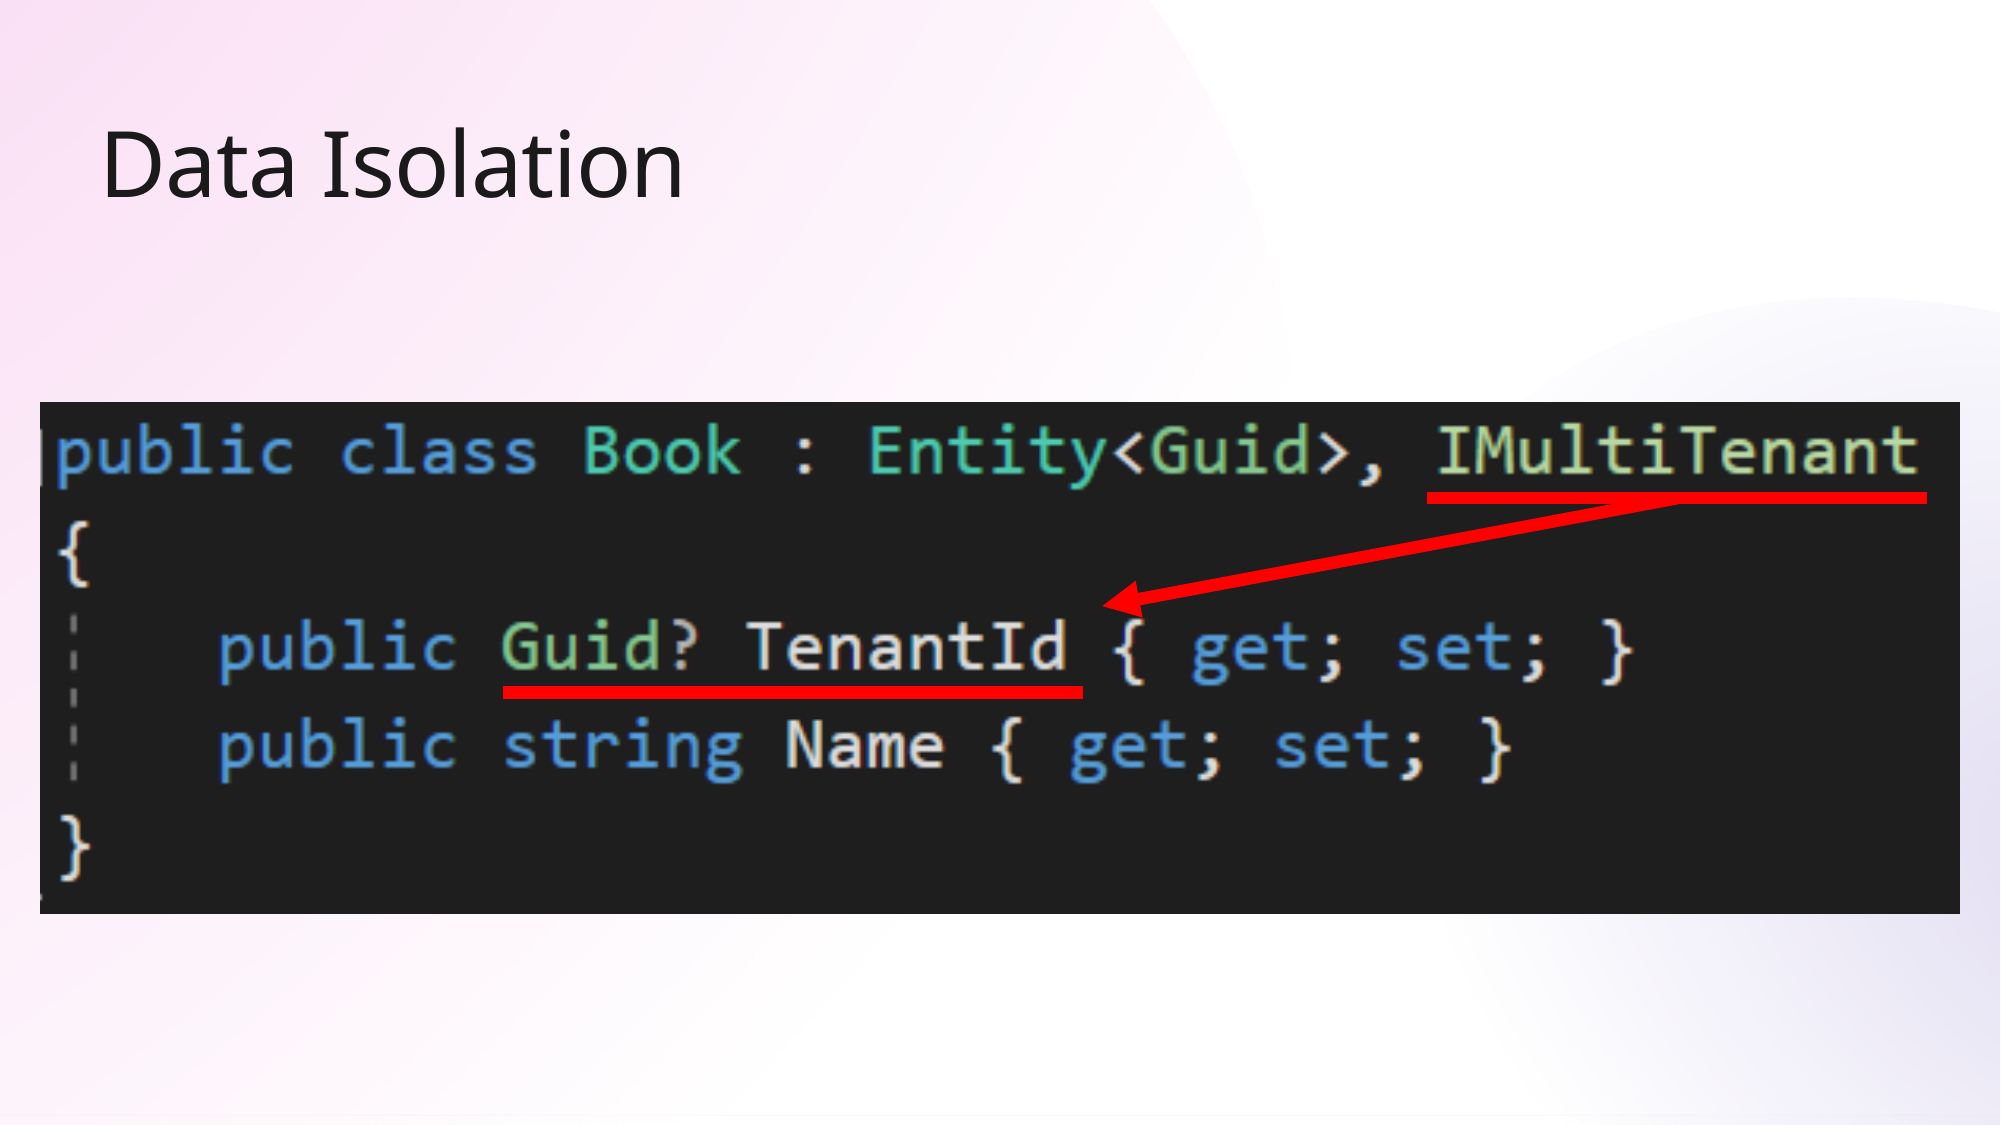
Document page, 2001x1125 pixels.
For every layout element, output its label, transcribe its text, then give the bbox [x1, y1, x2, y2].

picture [0, 0, 2001, 1125]
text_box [40, 402, 1960, 914]
title Data Isolation [99, 99, 1900, 235]
